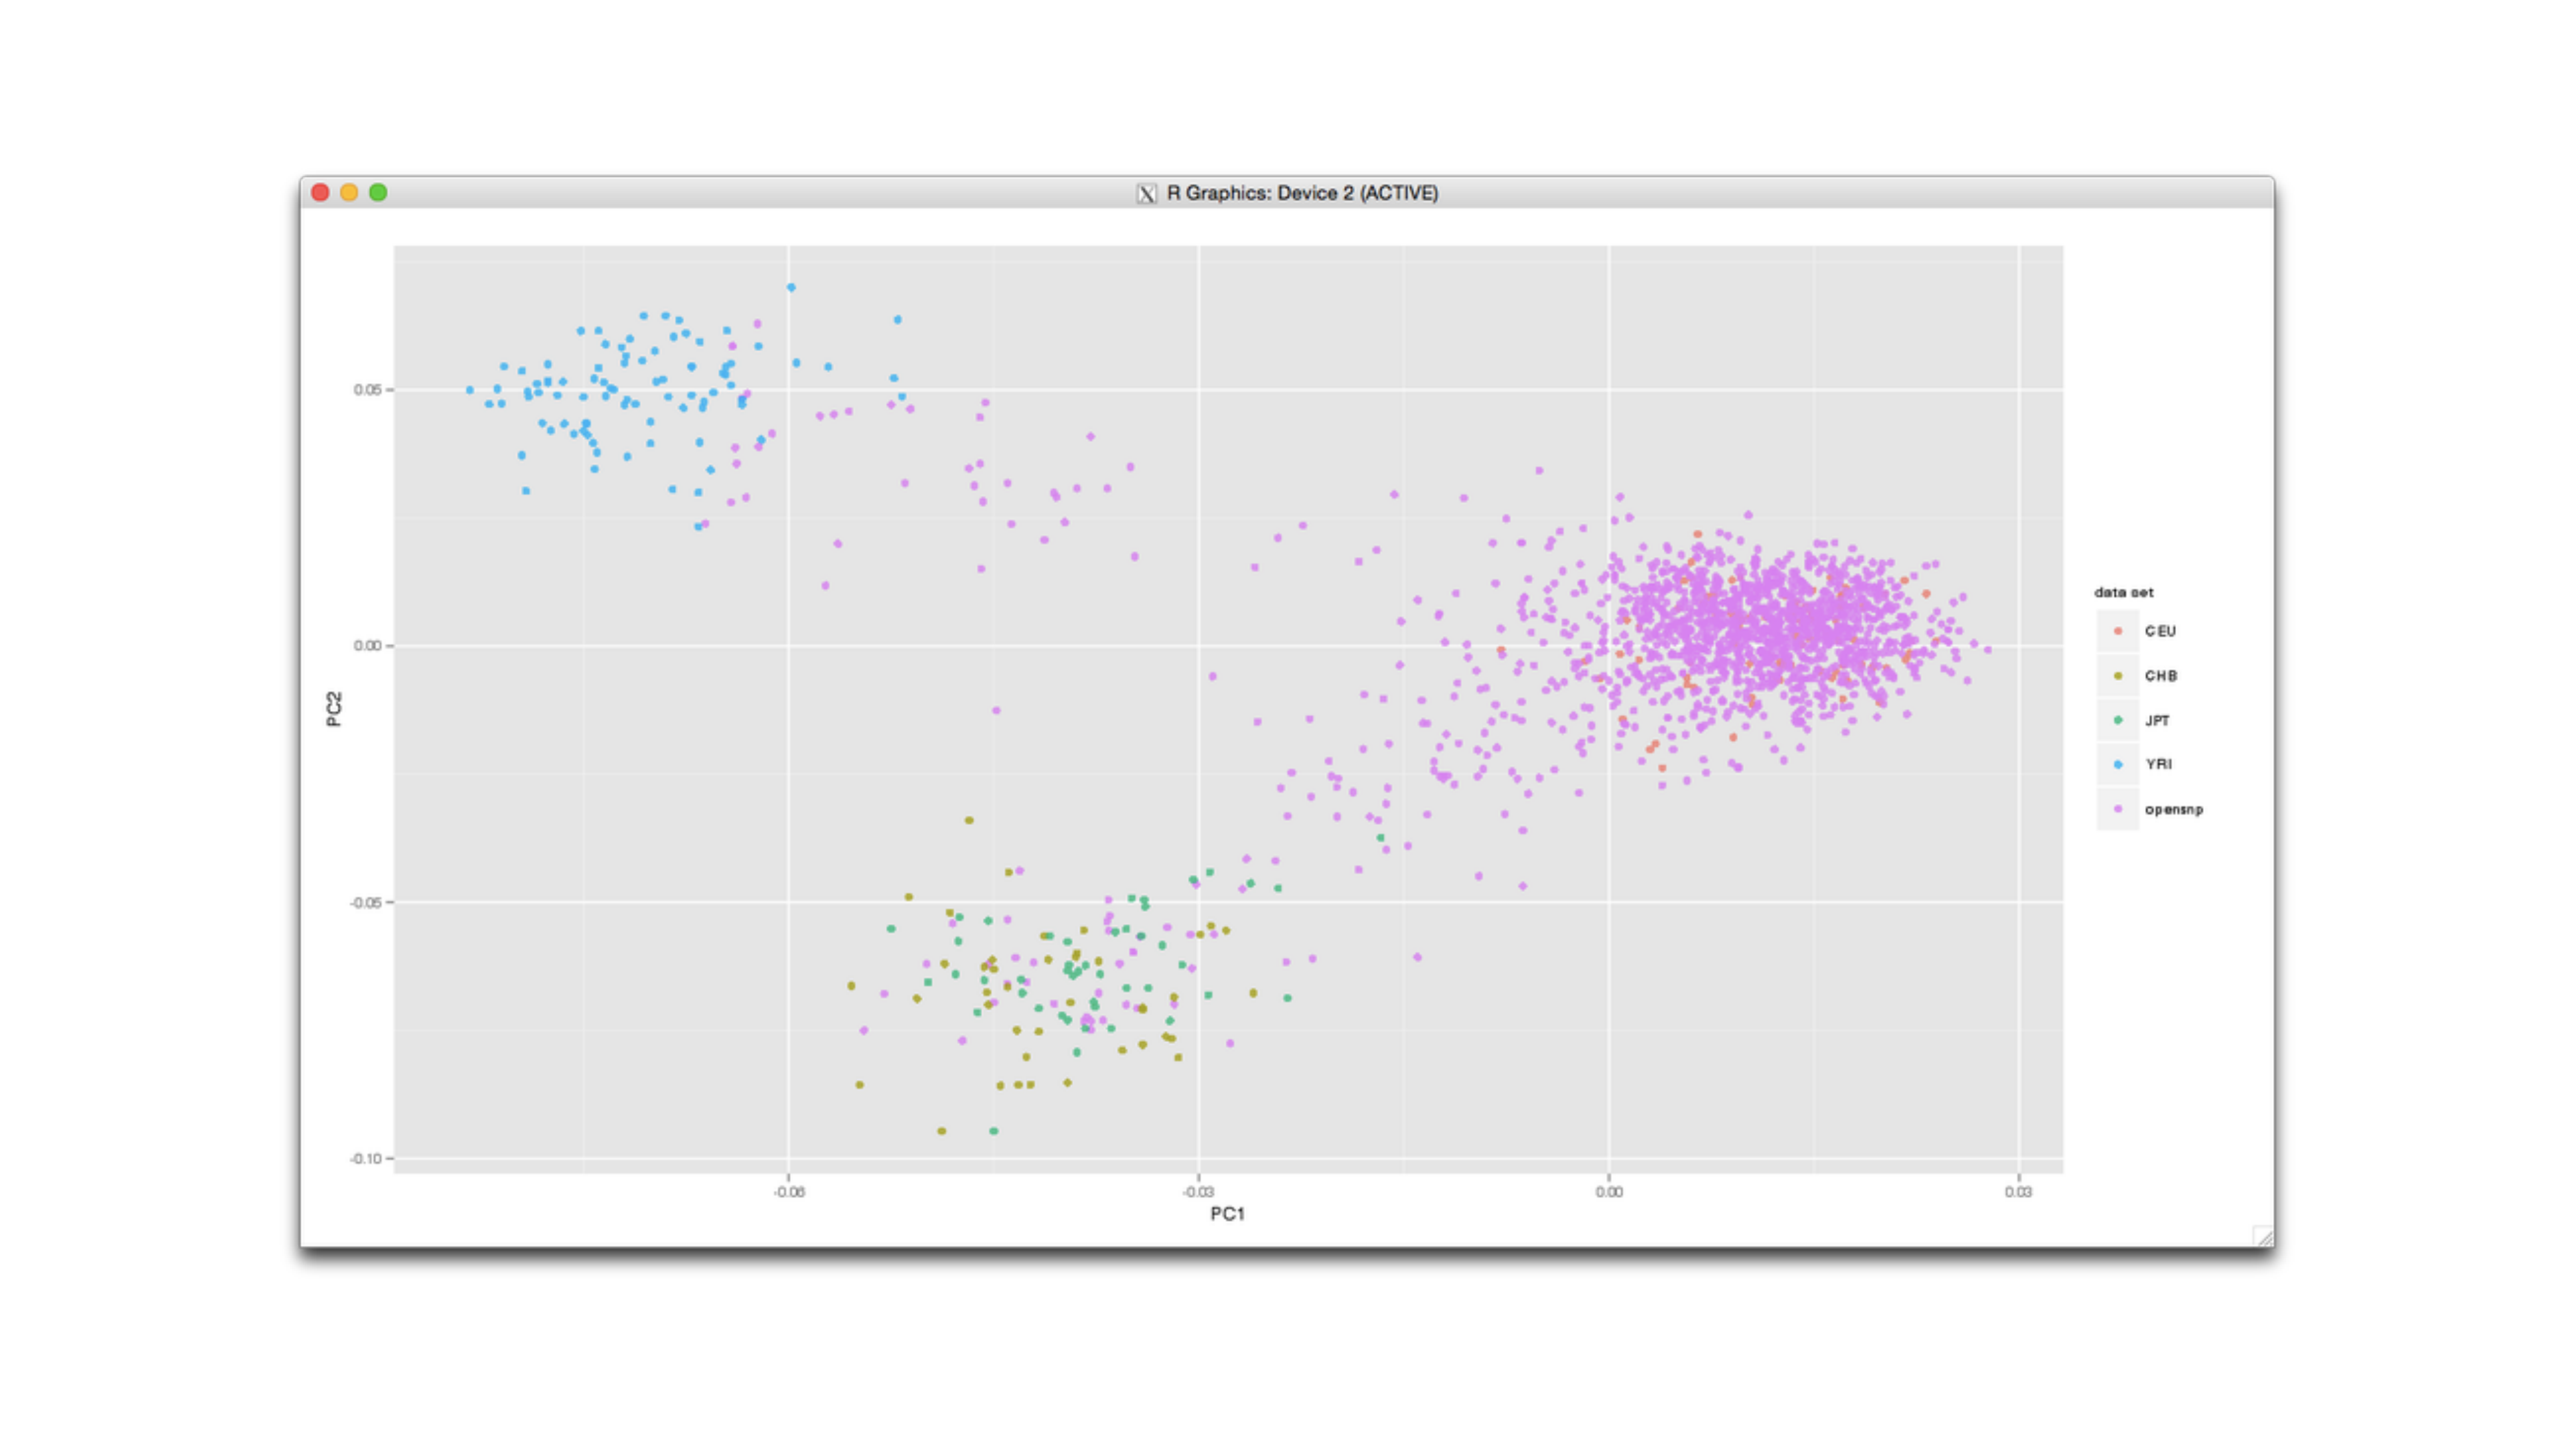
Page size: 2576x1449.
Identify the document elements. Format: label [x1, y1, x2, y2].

picture [278, 166, 2298, 1283]
